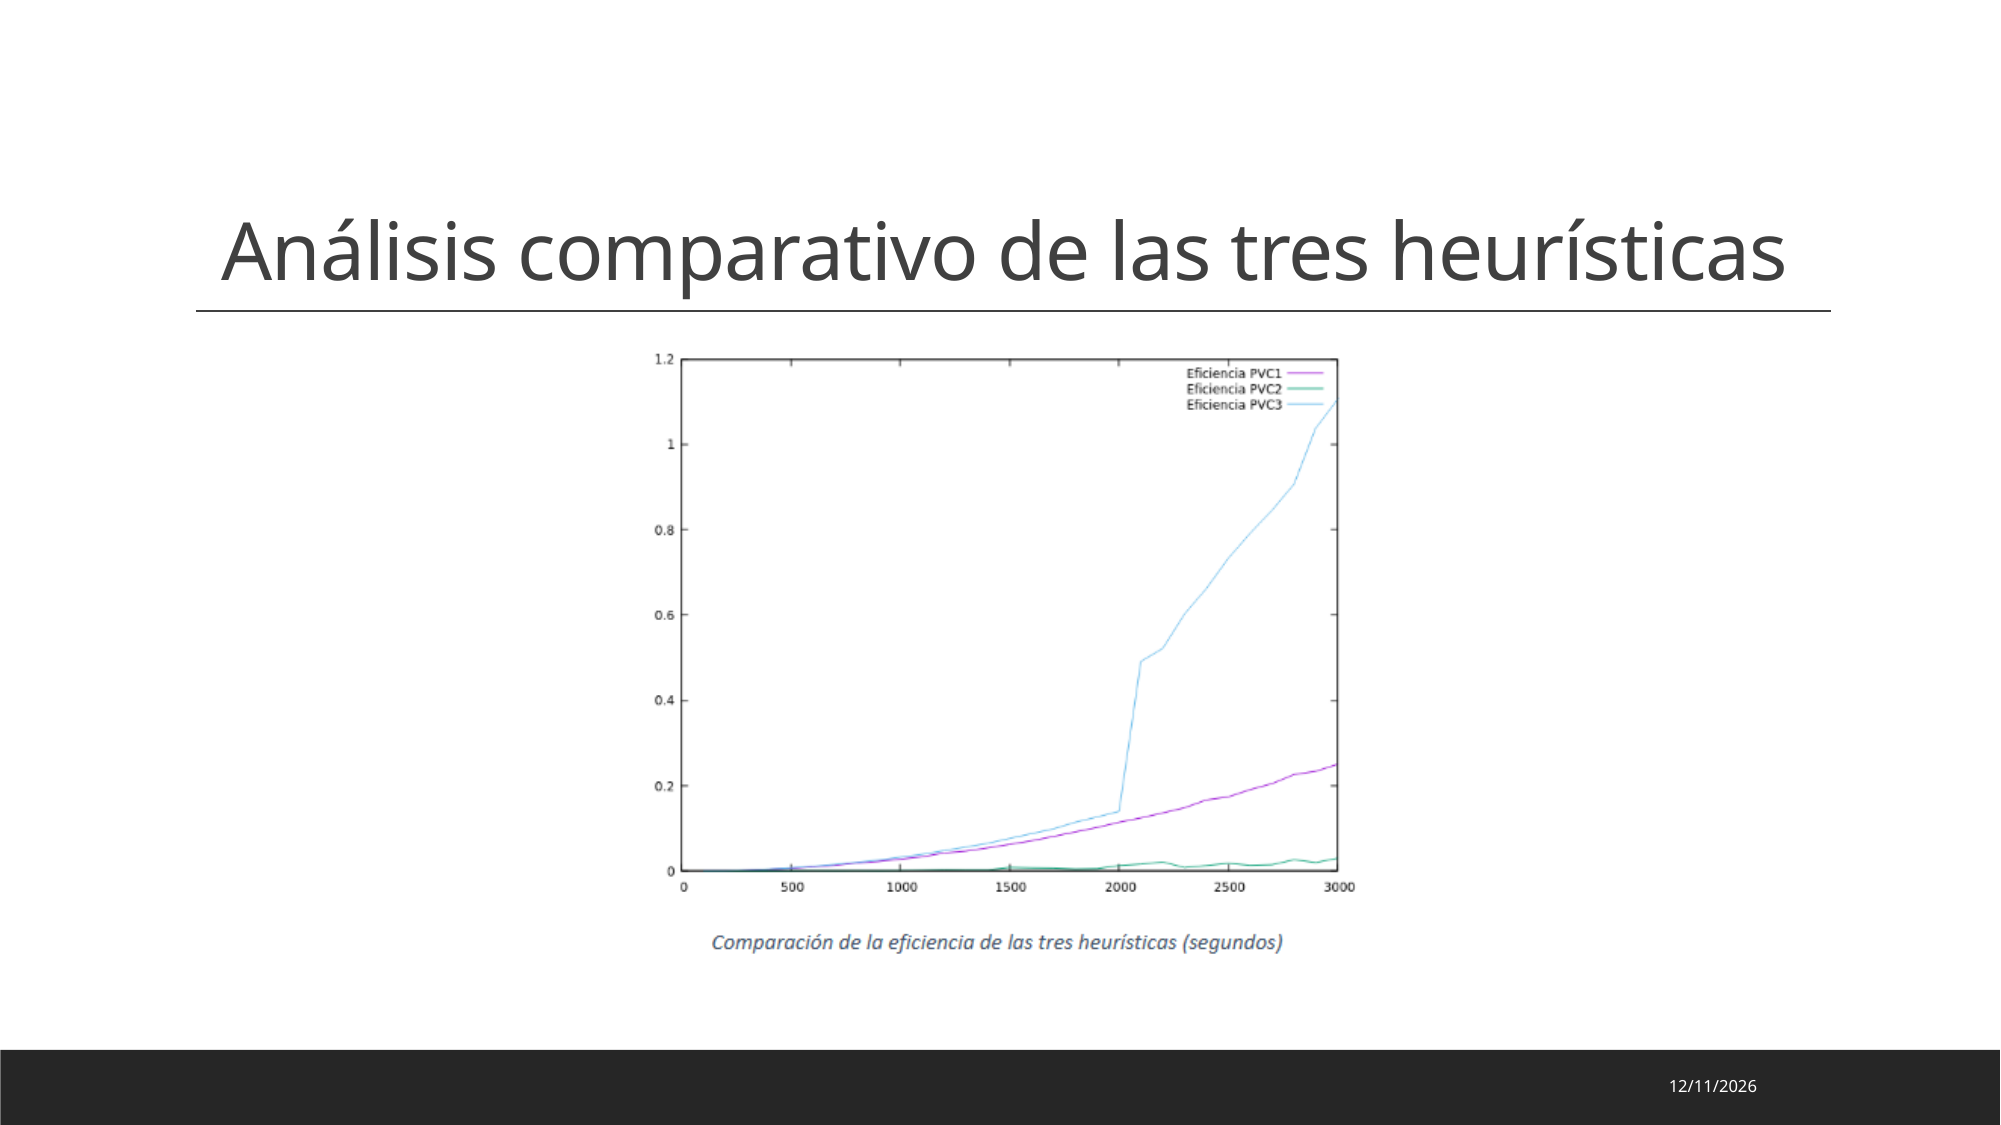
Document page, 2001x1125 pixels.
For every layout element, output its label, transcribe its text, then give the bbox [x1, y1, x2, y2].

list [643, 345, 1367, 964]
title Análisis comparativo de las tres heurísticas [179, 162, 1830, 402]
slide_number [1348, 1057, 1773, 1118]
